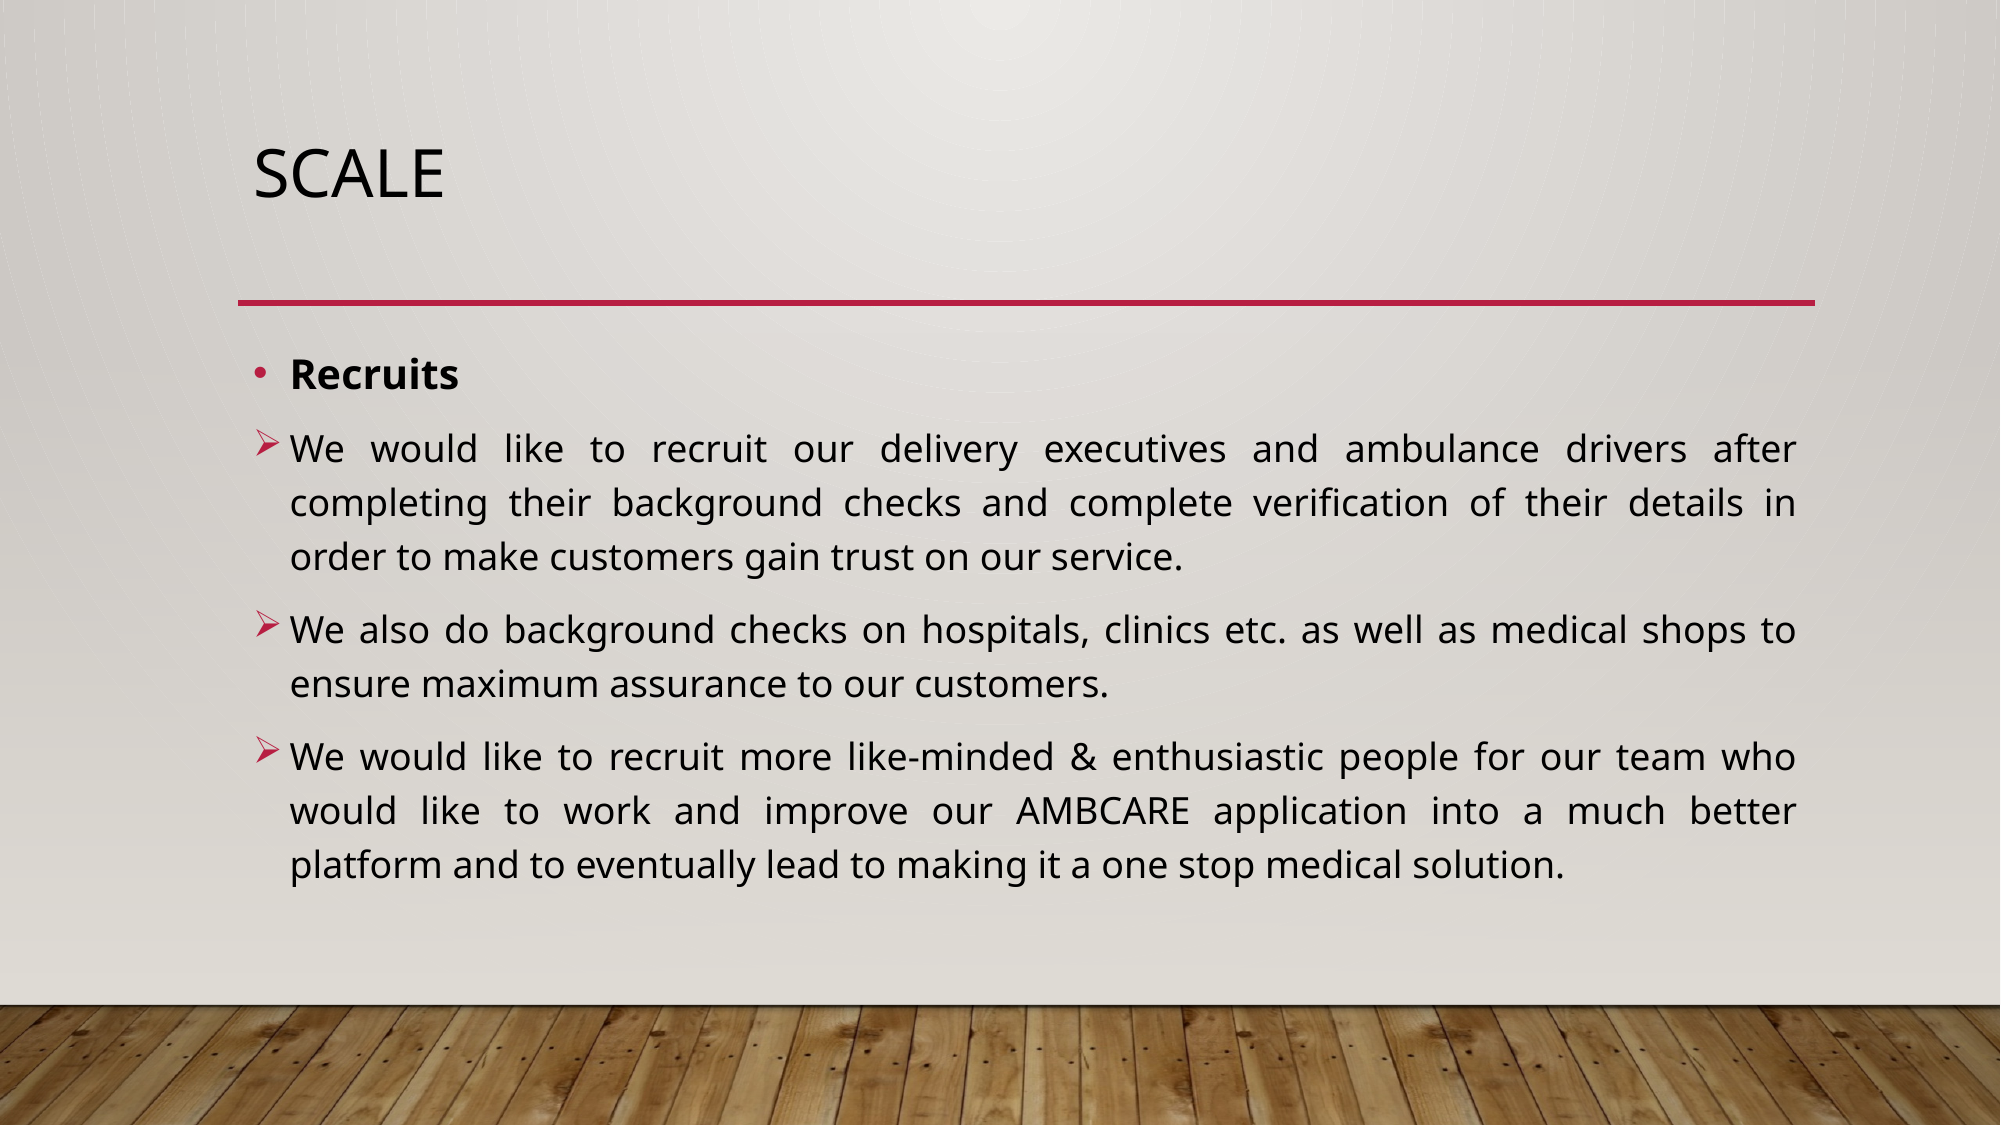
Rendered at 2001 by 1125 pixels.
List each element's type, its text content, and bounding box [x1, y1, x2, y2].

title Scale [238, 131, 1814, 305]
picture [0, 1005, 2000, 1125]
list Recruits We would like to recruit our delivery executives and ambulance drivers after completing their background checks and complete verification of their details in order to make customers gain trust on our service. We also do background checks on hospitals, clinics etc. as well as medical shops to ensure maximum assurance to our customers. We would like to recruit more like-minded & enthusiastic people for our team who would like to work and improve our AMBCARE application into a much better platform and to eventually lead to making it a one stop medical solution. [238, 330, 1814, 897]
